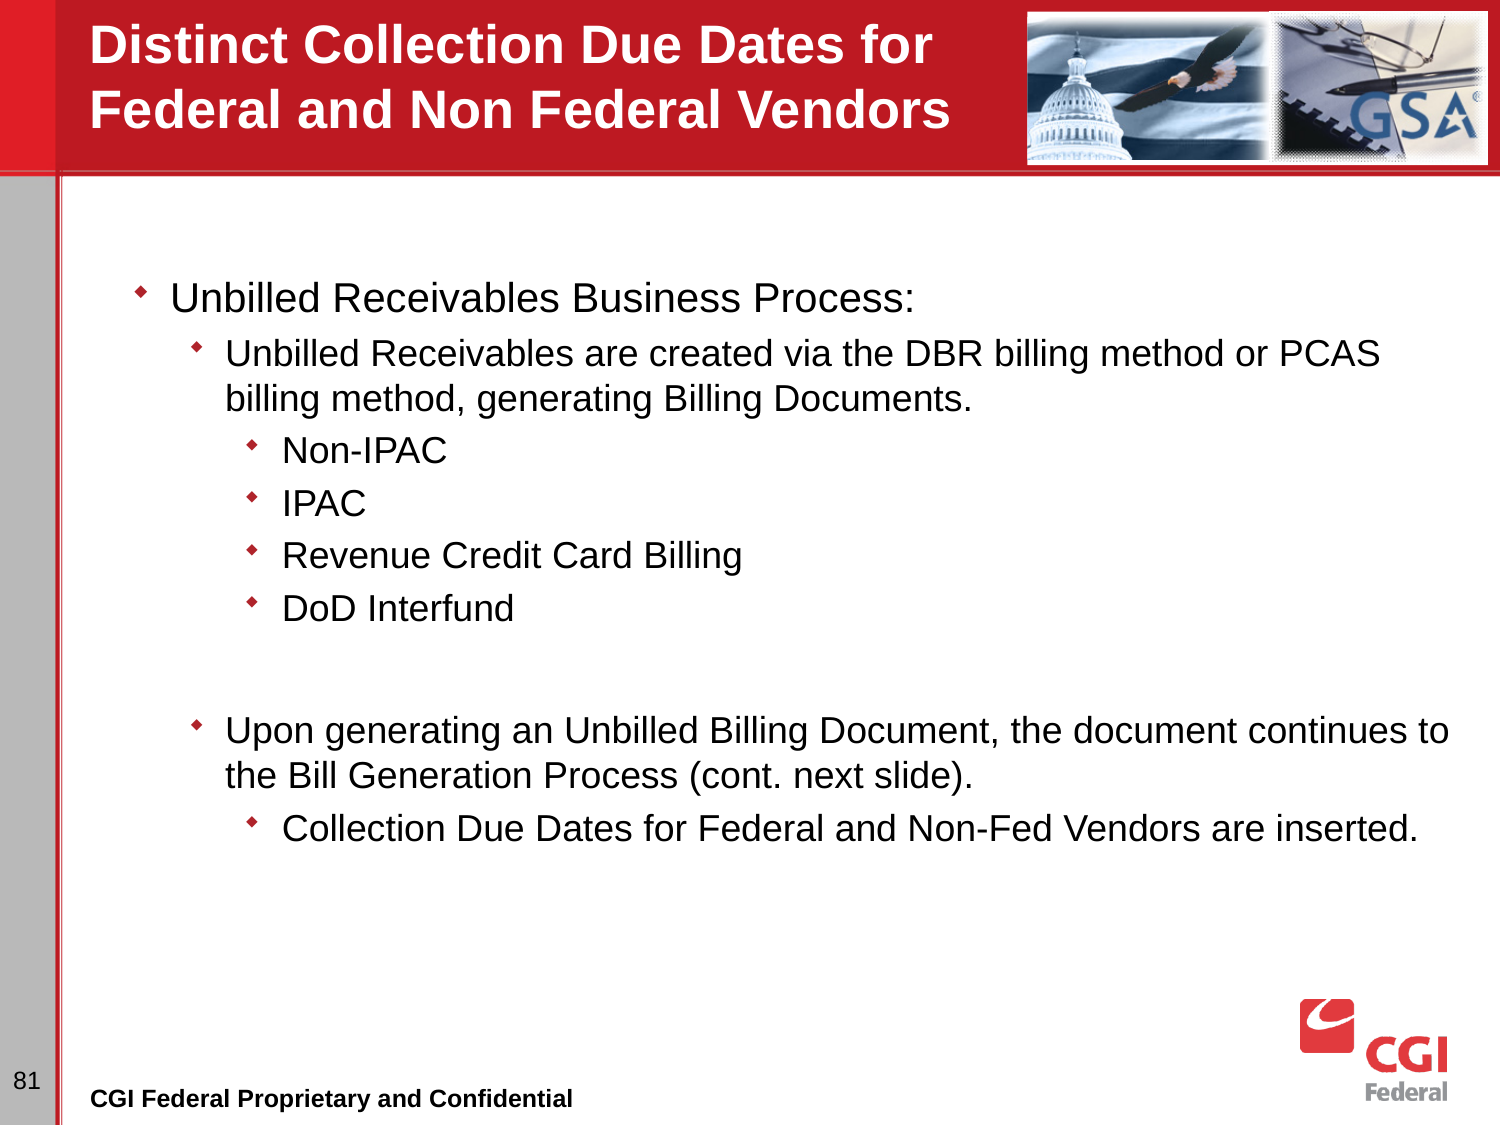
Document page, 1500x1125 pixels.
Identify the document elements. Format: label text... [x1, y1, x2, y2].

footer CGI Federal Proprietary and Confidential [74, 1074, 1226, 1125]
slide_number 81 [0, 1024, 59, 1103]
picture [1300, 1007, 1447, 1101]
list Unbilled Receivables Business Process: Unbilled Receivables are created via the DBR billing method or PCAS billing method, generating Billing Documents. Non-IPAC IPAC Revenue Credit Card Billing DoD Interfund Upon generating an Unbilled Billing Document, the document continues to the Bill Generation Process (cont. next slide). Collection Due Dates for Federal and Non-Fed Vendors are inserted. [116, 263, 1467, 1007]
picture [0, 0, 1500, 1125]
title Distinct Collection Due Dates for Federal and Non Federal Vendors [74, 54, 1286, 147]
